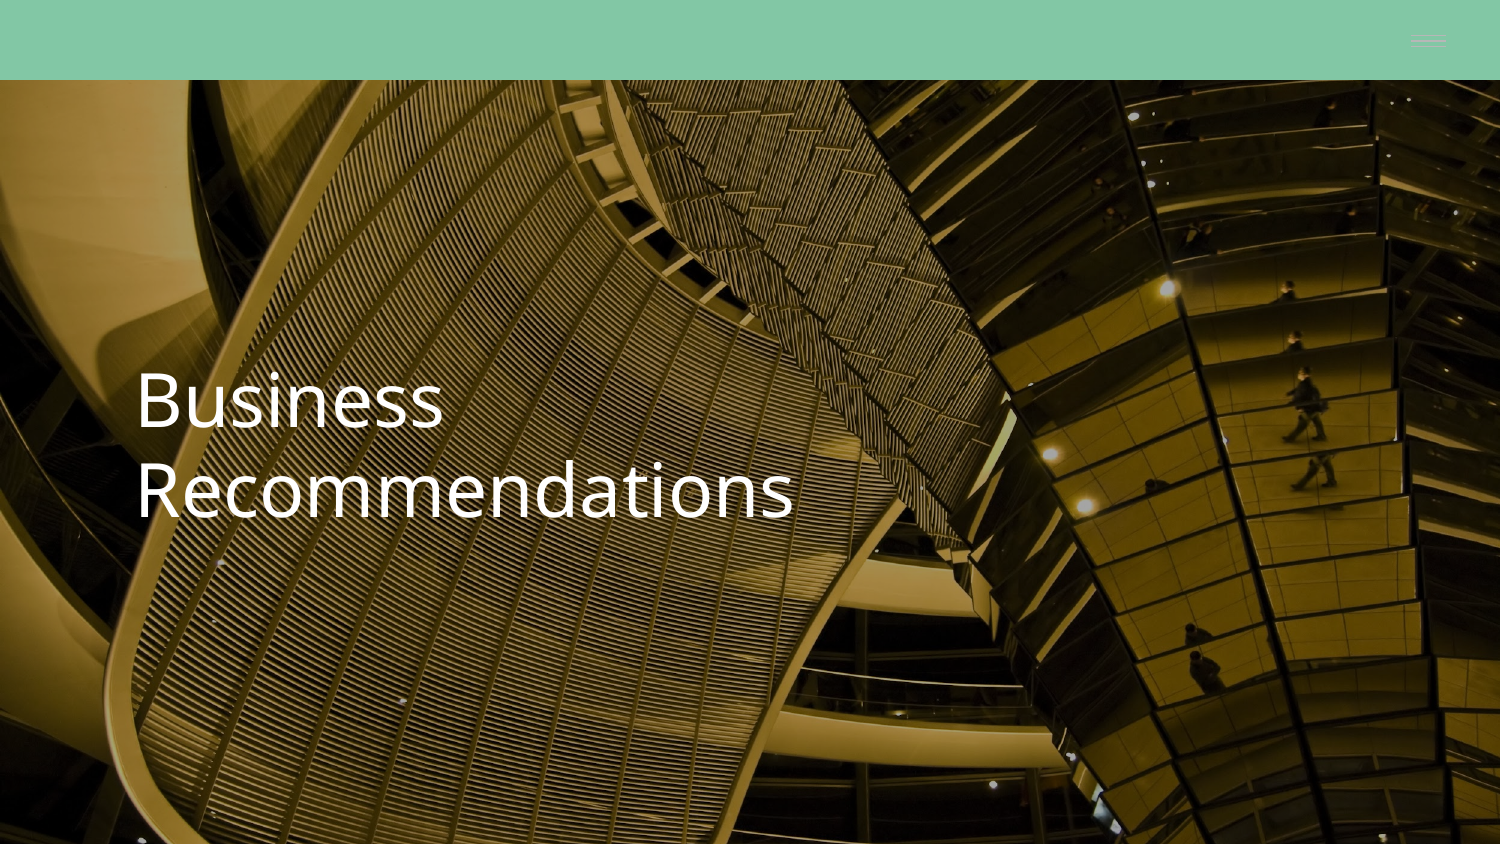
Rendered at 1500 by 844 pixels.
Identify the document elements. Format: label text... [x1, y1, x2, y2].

picture [0, 80, 1500, 844]
title Business Recommendations [119, 337, 974, 587]
